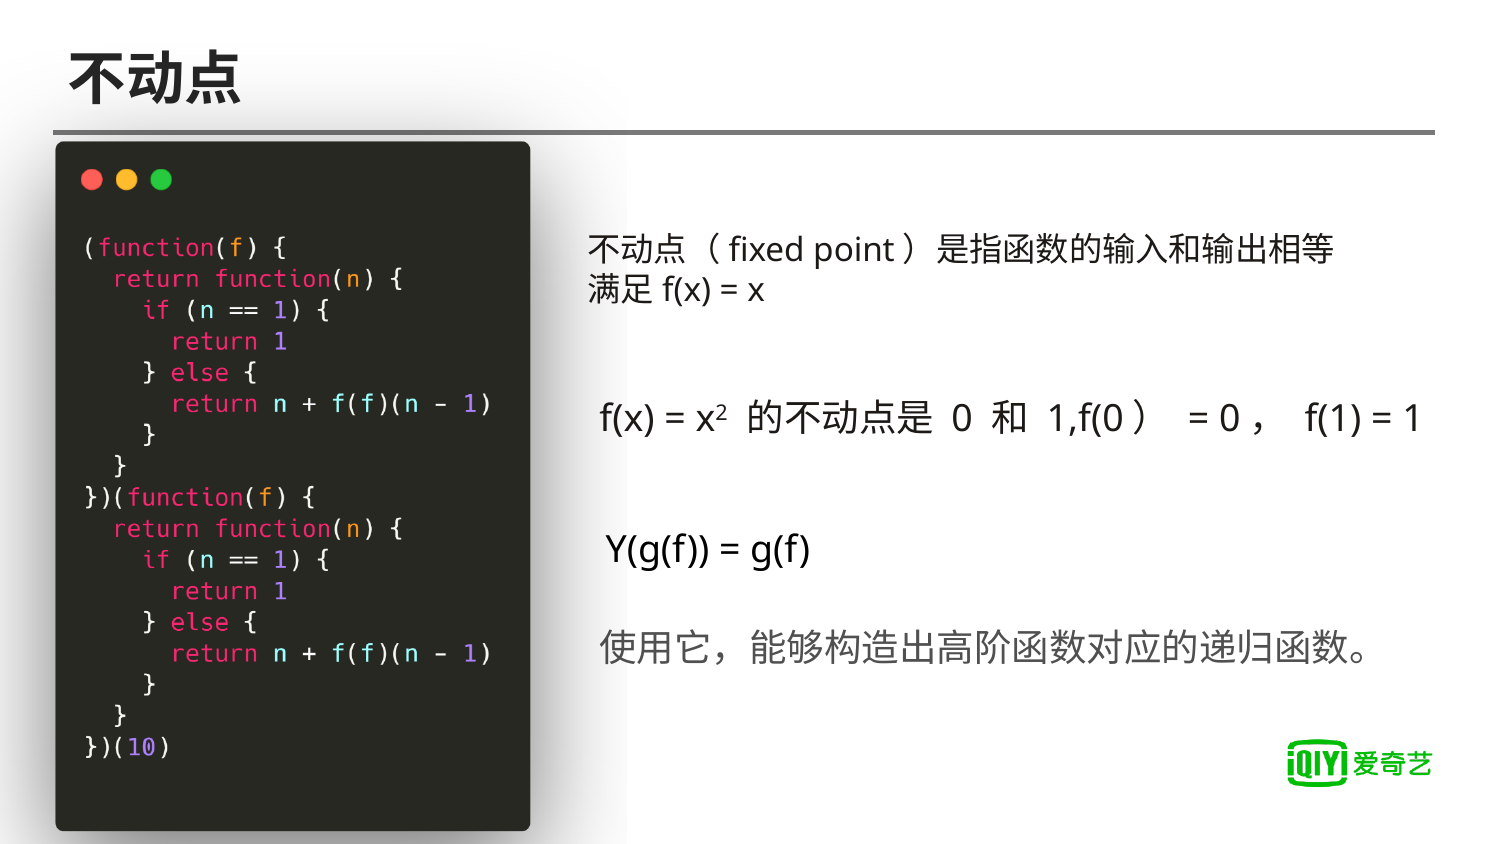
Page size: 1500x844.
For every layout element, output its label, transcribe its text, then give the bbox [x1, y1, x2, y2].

text_box 使用它，能够构造出高阶函数对应的递归函数。 [632, 616, 1367, 676]
title 不动点 [53, 33, 1436, 115]
text_box f(x) = x2 的不动点是 0 和 1,f(0） = 0， f(1) = 1 [632, 386, 1483, 447]
text_box 不动点（fixed point）是指函数的输入和输出相等 满足f(x) = x [632, 220, 1459, 316]
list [0, 43, 628, 844]
picture [1269, 728, 1447, 800]
text_box Y(g(f)) = g(f) [632, 517, 836, 578]
